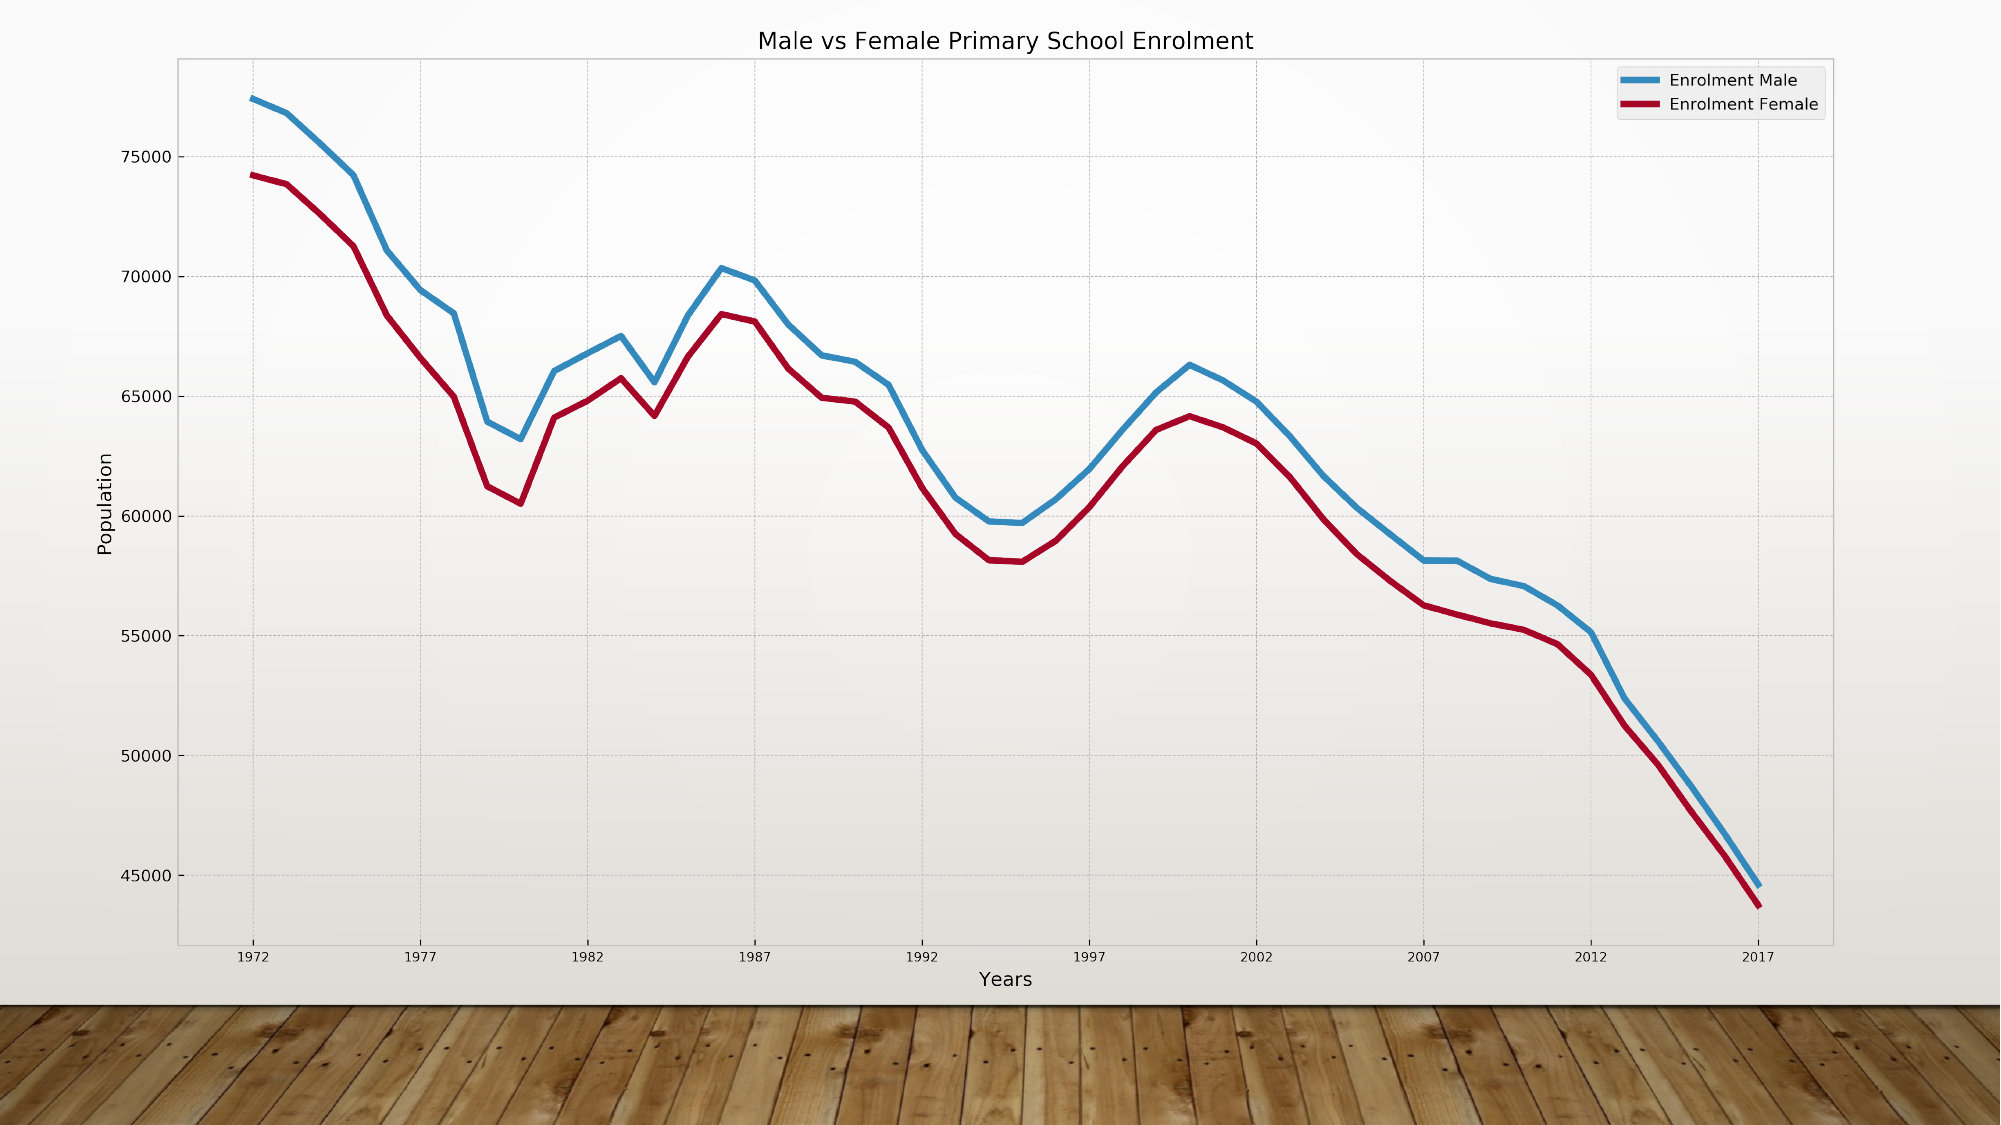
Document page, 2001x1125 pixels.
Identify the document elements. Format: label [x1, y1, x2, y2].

picture [0, 1005, 2000, 1125]
picture [83, 19, 1845, 1001]
